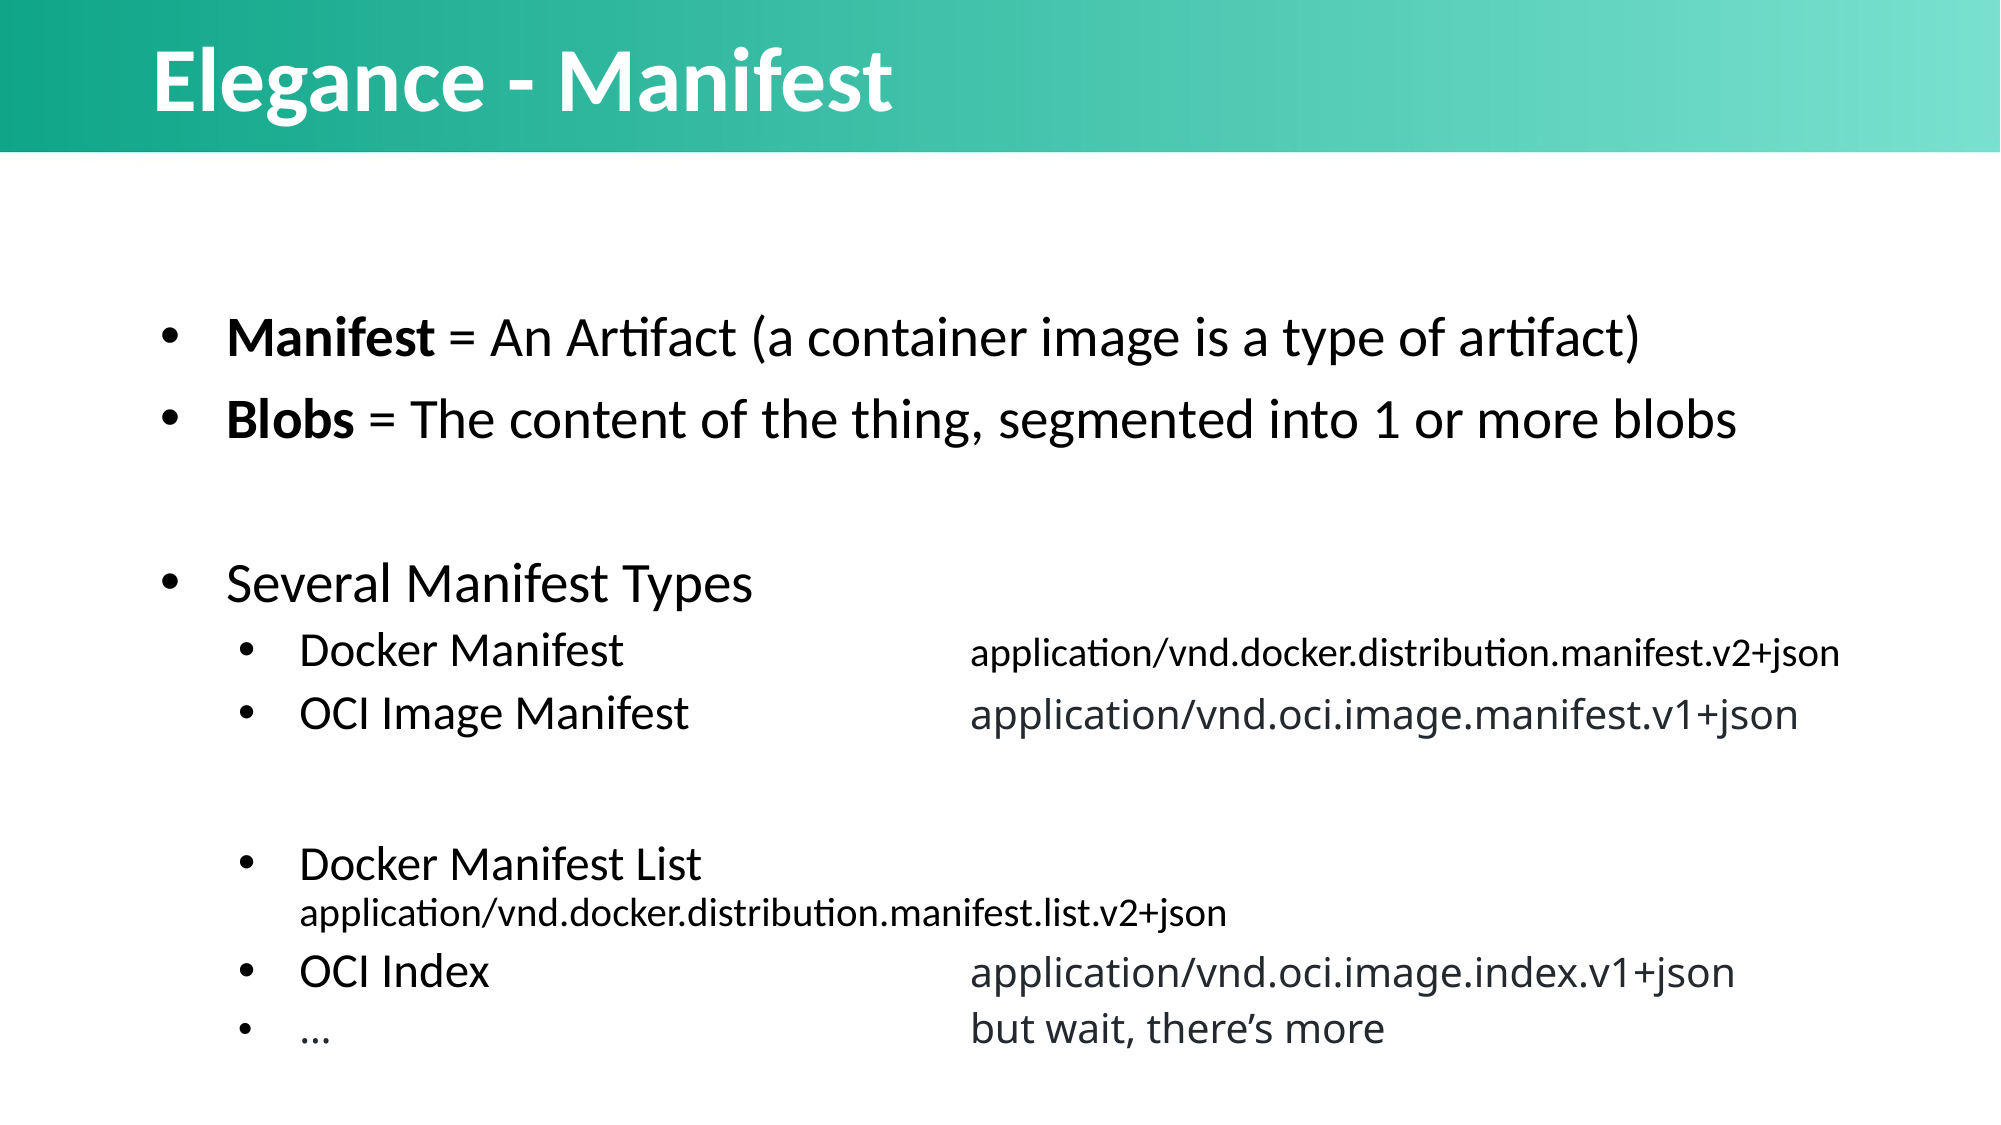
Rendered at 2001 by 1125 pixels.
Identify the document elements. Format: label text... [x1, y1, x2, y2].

picture [0, 0, 2000, 1125]
list Manifest = An Artifact (a container image is a type of artifact) Blobs = The content of the thing, segmented into 1 or more blobs Several Manifest Types Docker Manifest application/vnd.docker.distribution.manifest.v2+json OCI Image Manifest application/vnd.oci.image.manifest.v1+json Docker Manifest List application/vnd.docker.distribution.manifest.list.v2+json OCI Index application/vnd.oci.image.index.v1+json … but wait, there’s more [137, 299, 1863, 1089]
title Elegance - Manifest [137, 0, 1863, 165]
